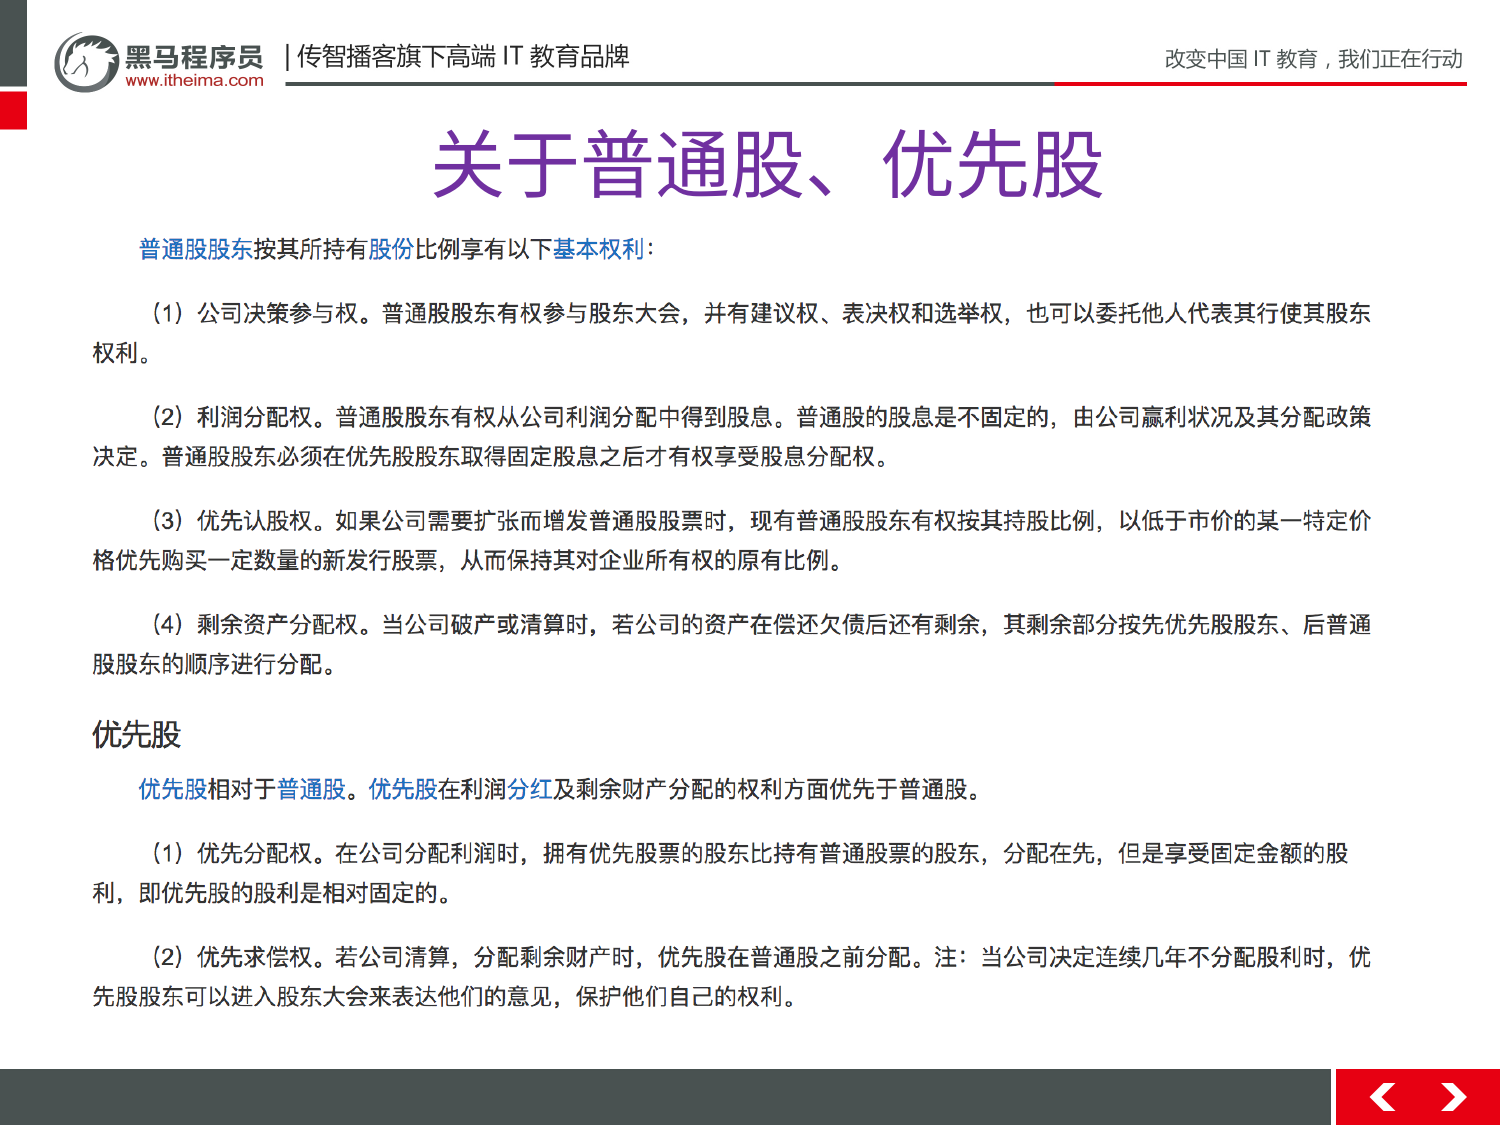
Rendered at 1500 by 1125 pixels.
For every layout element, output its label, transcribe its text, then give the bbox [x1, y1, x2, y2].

title 关于普通股、优先股 [101, 97, 1435, 215]
picture [0, 0, 1500, 1125]
